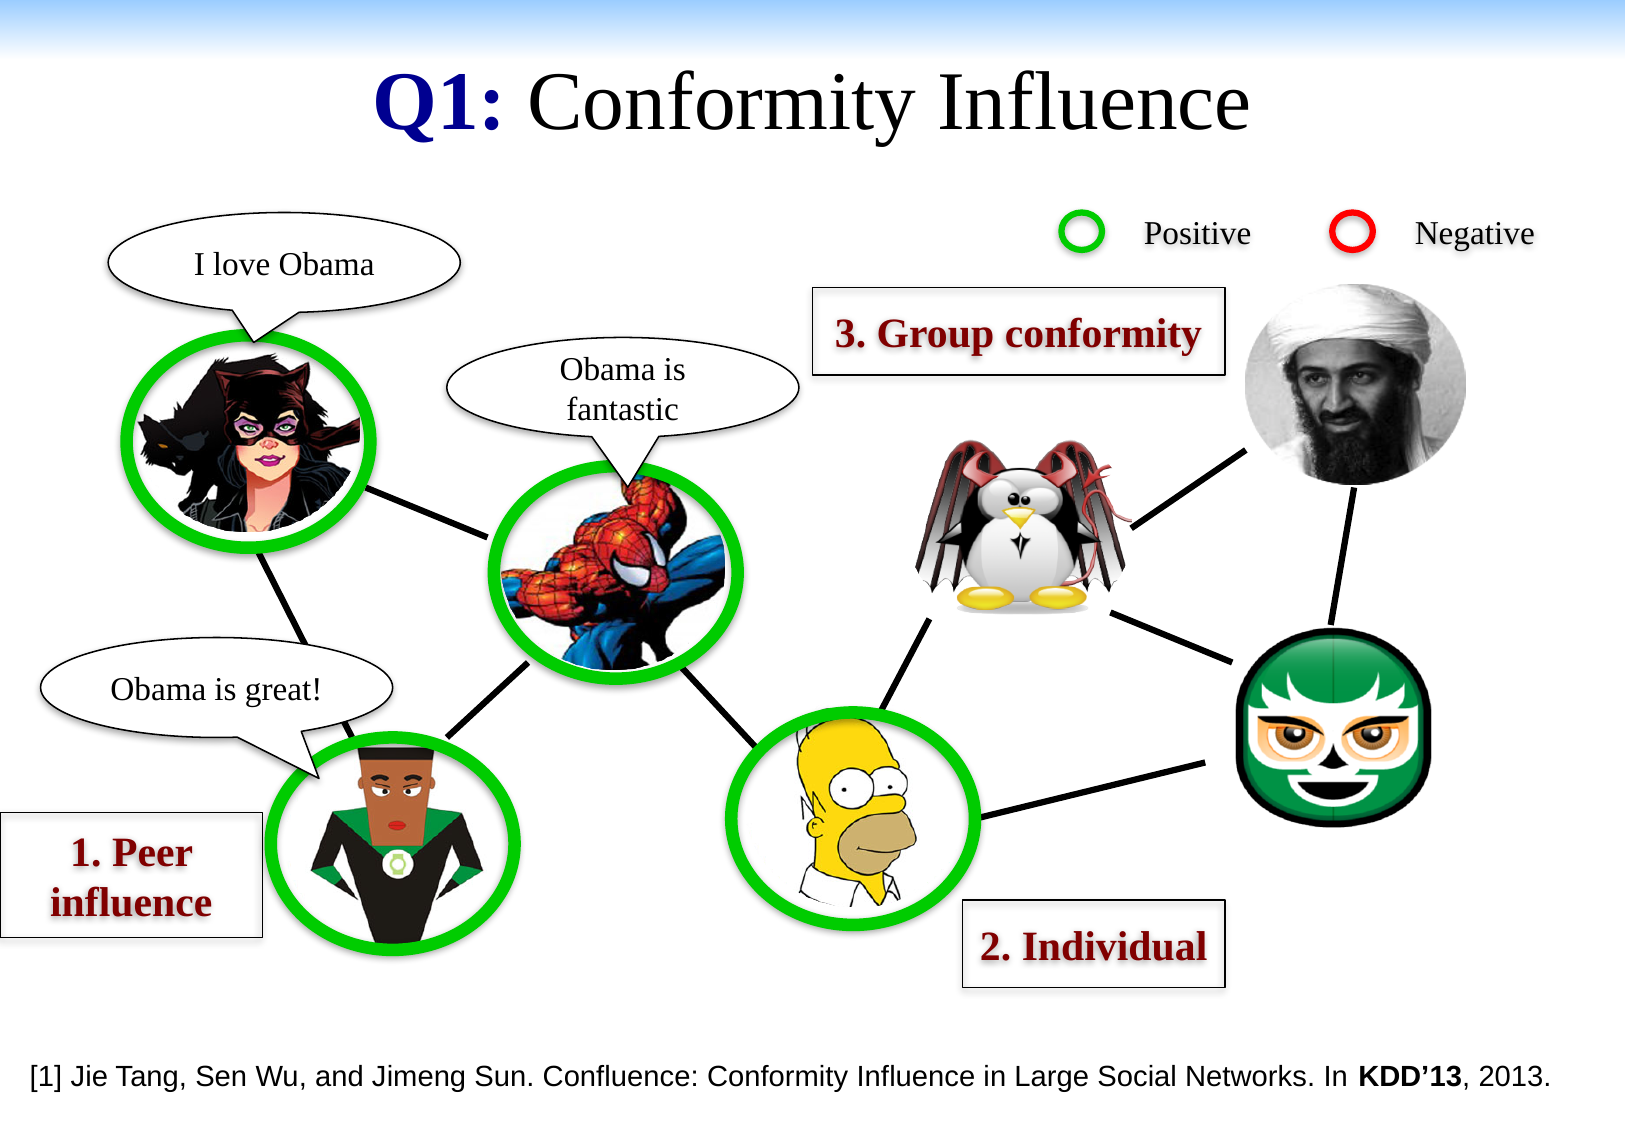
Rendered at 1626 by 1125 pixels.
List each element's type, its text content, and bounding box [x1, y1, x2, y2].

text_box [365, 487, 488, 538]
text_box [879, 618, 930, 713]
title Q1: Conformity Influence [44, 30, 1581, 162]
text_box 2. Individual [962, 899, 1226, 988]
text_box [802, 916, 905, 926]
text_box Obama is great! [357, 656, 394, 719]
text_box Obama is great! [39, 636, 278, 759]
picture [906, 424, 1132, 632]
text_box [1330, 487, 1355, 626]
text_box [364, 405, 372, 478]
text_box [730, 533, 739, 612]
text_box [203, 541, 294, 549]
text_box 1. Peer influence [0, 812, 263, 938]
text_box [270, 805, 278, 882]
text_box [1130, 449, 1247, 529]
text_box [125, 413, 130, 470]
text_box Positive [1128, 199, 1398, 263]
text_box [676, 662, 759, 751]
text_box [1331, 211, 1374, 251]
text_box [730, 779, 739, 858]
text_box [1060, 211, 1103, 251]
text_box Obama is fantastic [446, 336, 800, 460]
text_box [446, 662, 529, 738]
text_box Negative [1399, 199, 1588, 263]
text_box I love Obama [107, 211, 462, 323]
picture [284, 737, 509, 945]
picture [135, 324, 360, 532]
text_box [974, 762, 1206, 820]
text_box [1110, 612, 1233, 663]
text_box [1] Jie Tang, Sen Wu, and Jimeng Sun. Confluence: Conformity Influence in Large Social Networks. In KDD’13, 2013. [0, 1049, 1625, 1125]
picture [1244, 284, 1466, 486]
text_box 3. Group conformity [812, 287, 1226, 376]
picture [500, 462, 726, 670]
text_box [257, 549, 353, 738]
picture [1218, 624, 1443, 832]
picture [744, 699, 969, 907]
